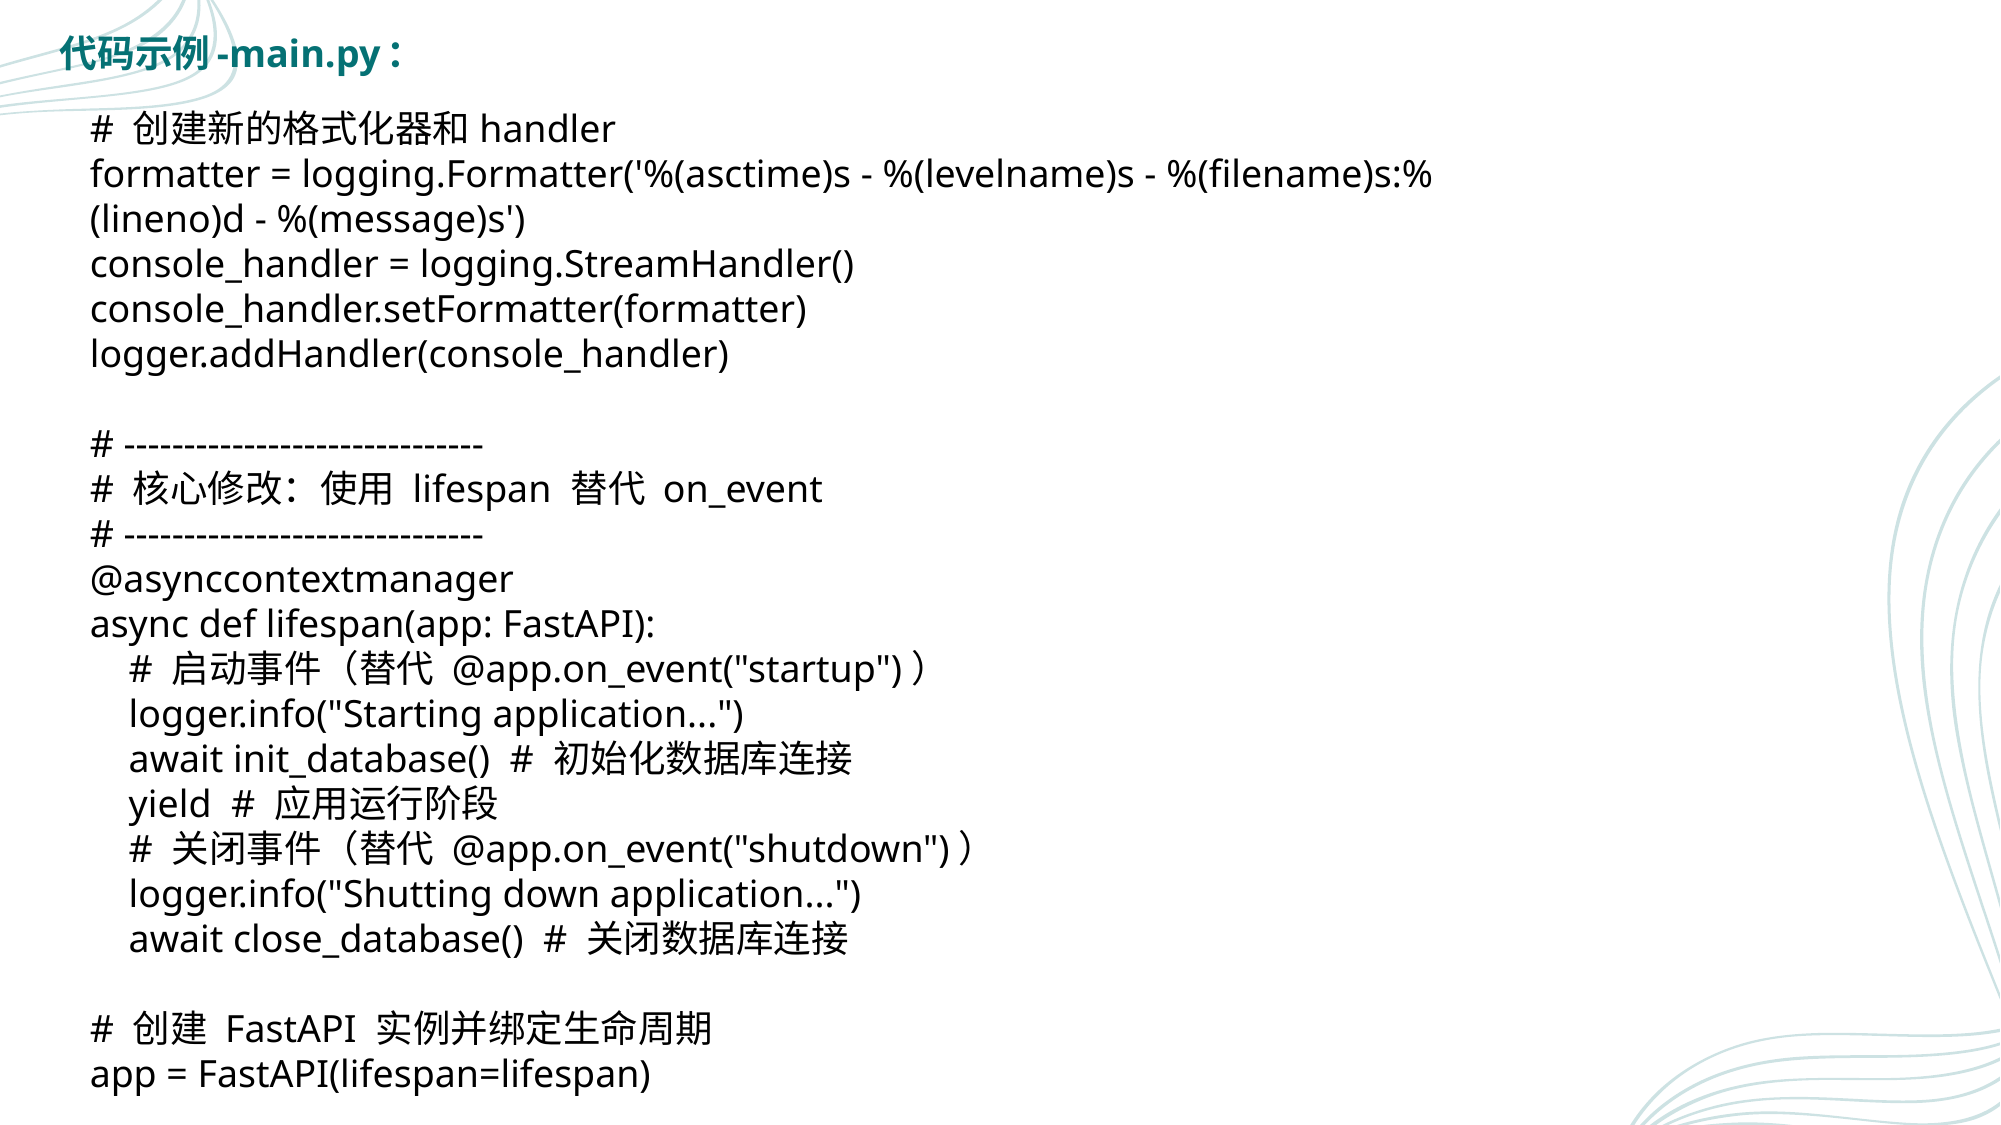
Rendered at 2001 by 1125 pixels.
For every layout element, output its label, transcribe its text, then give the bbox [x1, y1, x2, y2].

text_box 代码示例-main.py： [45, 22, 647, 83]
text_box # 创建新的格式化器和handler formatter = logging.Formatter('%(asctime)s - %(levelname)s - %(filename)s:%(lineno)d - %(message)s') console_handler = logging.StreamHandler() console_handler.setFormatter(formatter) logger.addHandler(console_handler) # ------------------------------ # 核心修改：使用 lifespan 替代 on_event # ------------------------------ @asynccontextmanager async def lifespan(app: FastAPI): # 启动事件（替代 @app.on_event("startup")） logger.info("Starting application...") await init_database() # 初始化数据库连接 yield # 应用运行阶段 # 关闭事件（替代 @app.on_event("shutdown")） logger.info("Shutting down application...") await close_database() # 关闭数据库连接 # 创建 FastAPI 实例并绑定生命周期 app = FastAPI(lifespan=lifespan) [75, 97, 1603, 1125]
